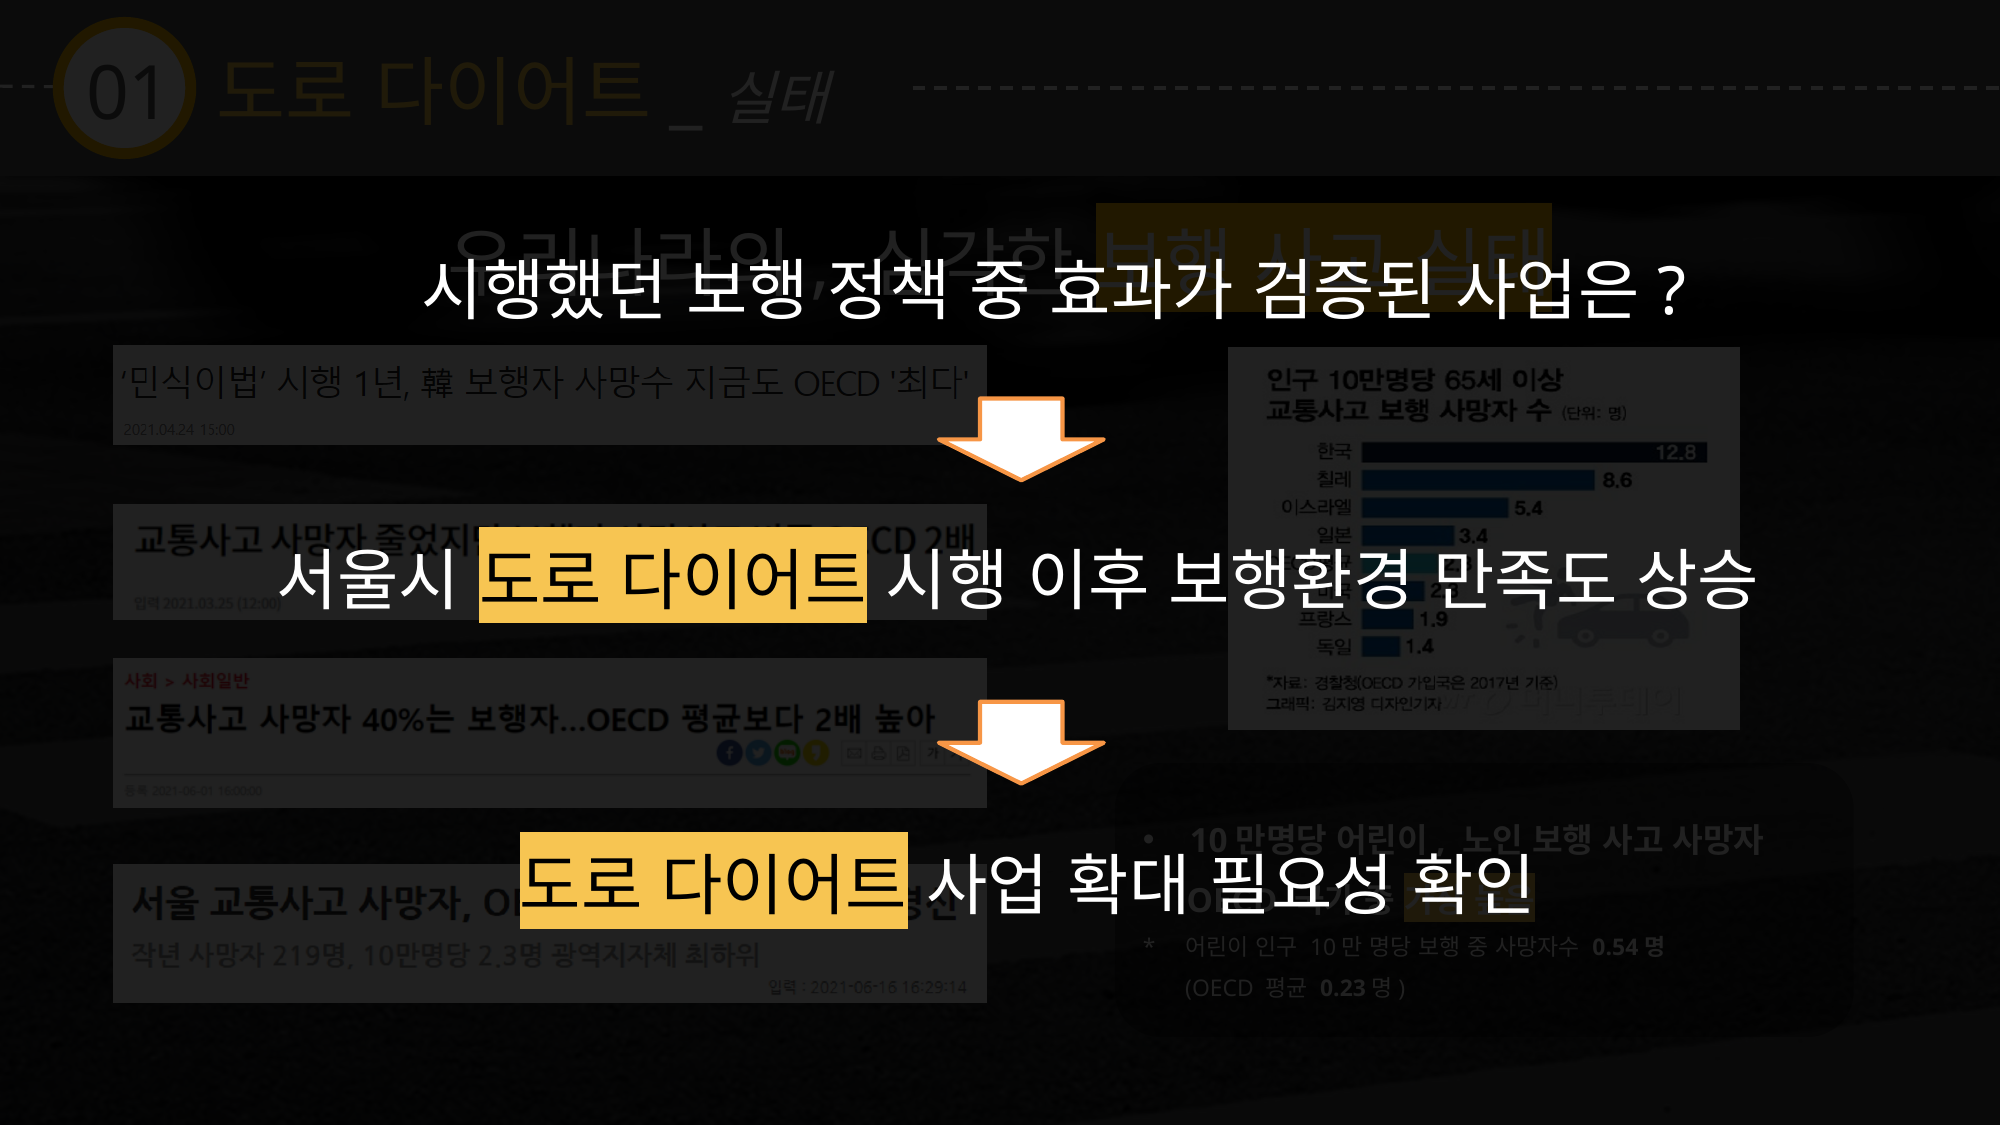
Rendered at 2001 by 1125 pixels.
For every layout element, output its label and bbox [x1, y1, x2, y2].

picture [0, 177, 2000, 1125]
text_box [0, 0, 2000, 177]
